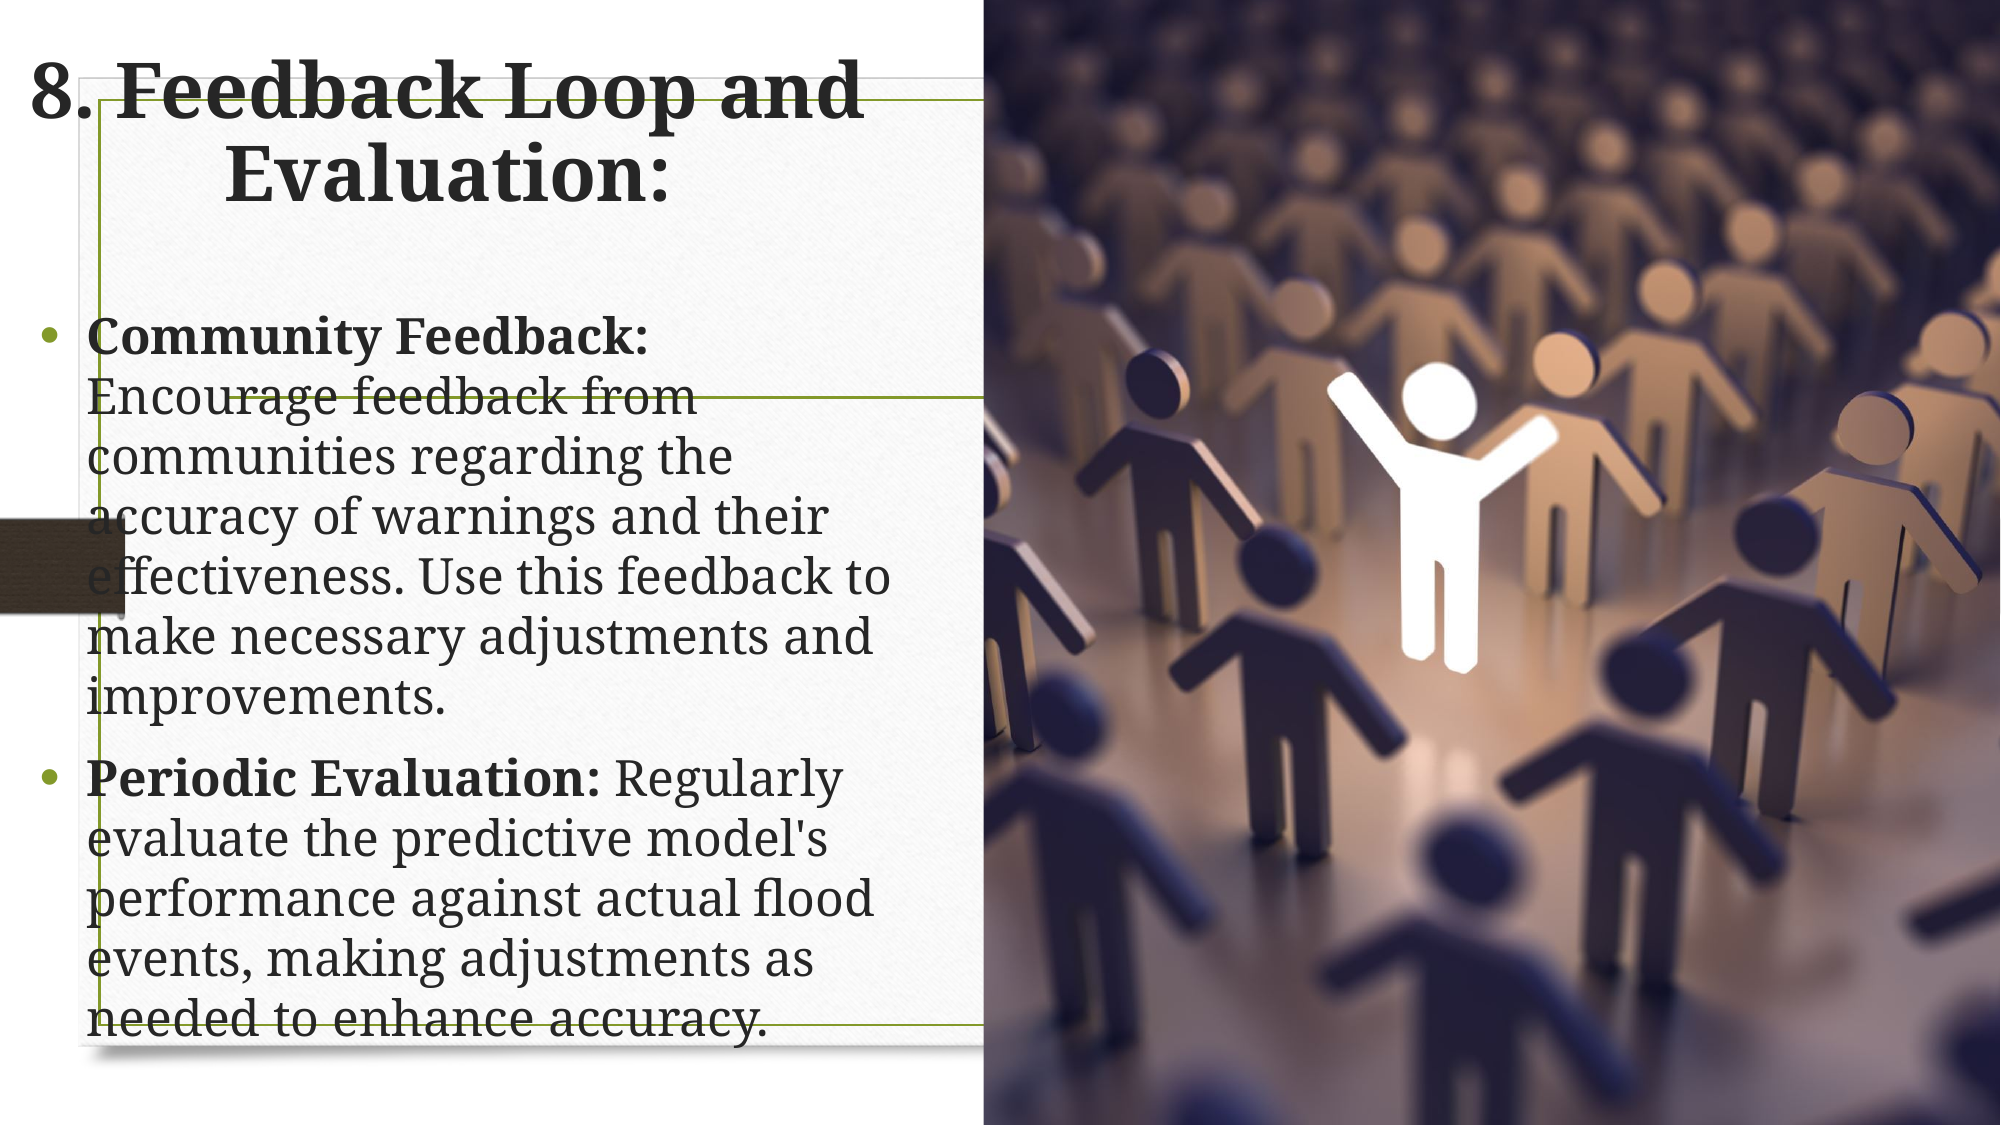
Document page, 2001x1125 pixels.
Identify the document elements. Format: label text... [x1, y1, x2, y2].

title 8. Feedback Loop and Evaluation: [0, 0, 915, 365]
list Community Feedback: Encourage feedback from communities regarding the accuracy of warnings and their effectiveness. Use this feedback to make necessary adjustments and improvements. Periodic Evaluation: Regularly evaluate the predictive model's performance against actual flood events, making adjustments as needed to enhance accuracy. [24, 296, 913, 991]
picture [0, 0, 2001, 1125]
